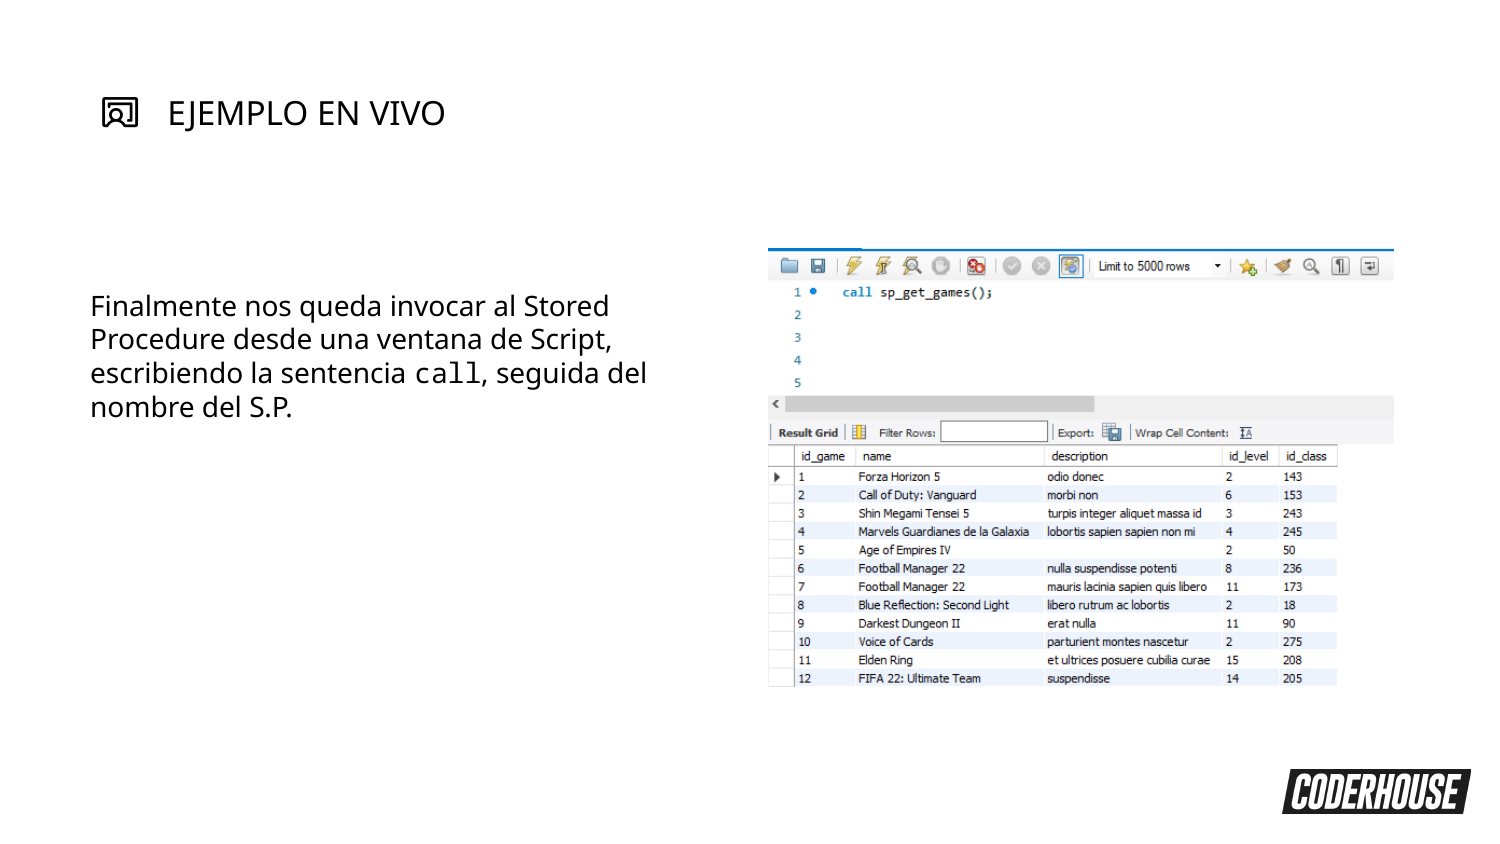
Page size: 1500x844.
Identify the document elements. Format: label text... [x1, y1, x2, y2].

picture [1281, 769, 1471, 814]
picture [768, 248, 1395, 687]
text_box EJEMPLO EN VIVO [157, 76, 632, 147]
text_box Finalmente nos queda invocar al Stored Procedure desde una ventana de Script, escribiendo la sentencia call, seguida del nombre del S.P. [75, 272, 750, 438]
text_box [84, 76, 156, 148]
